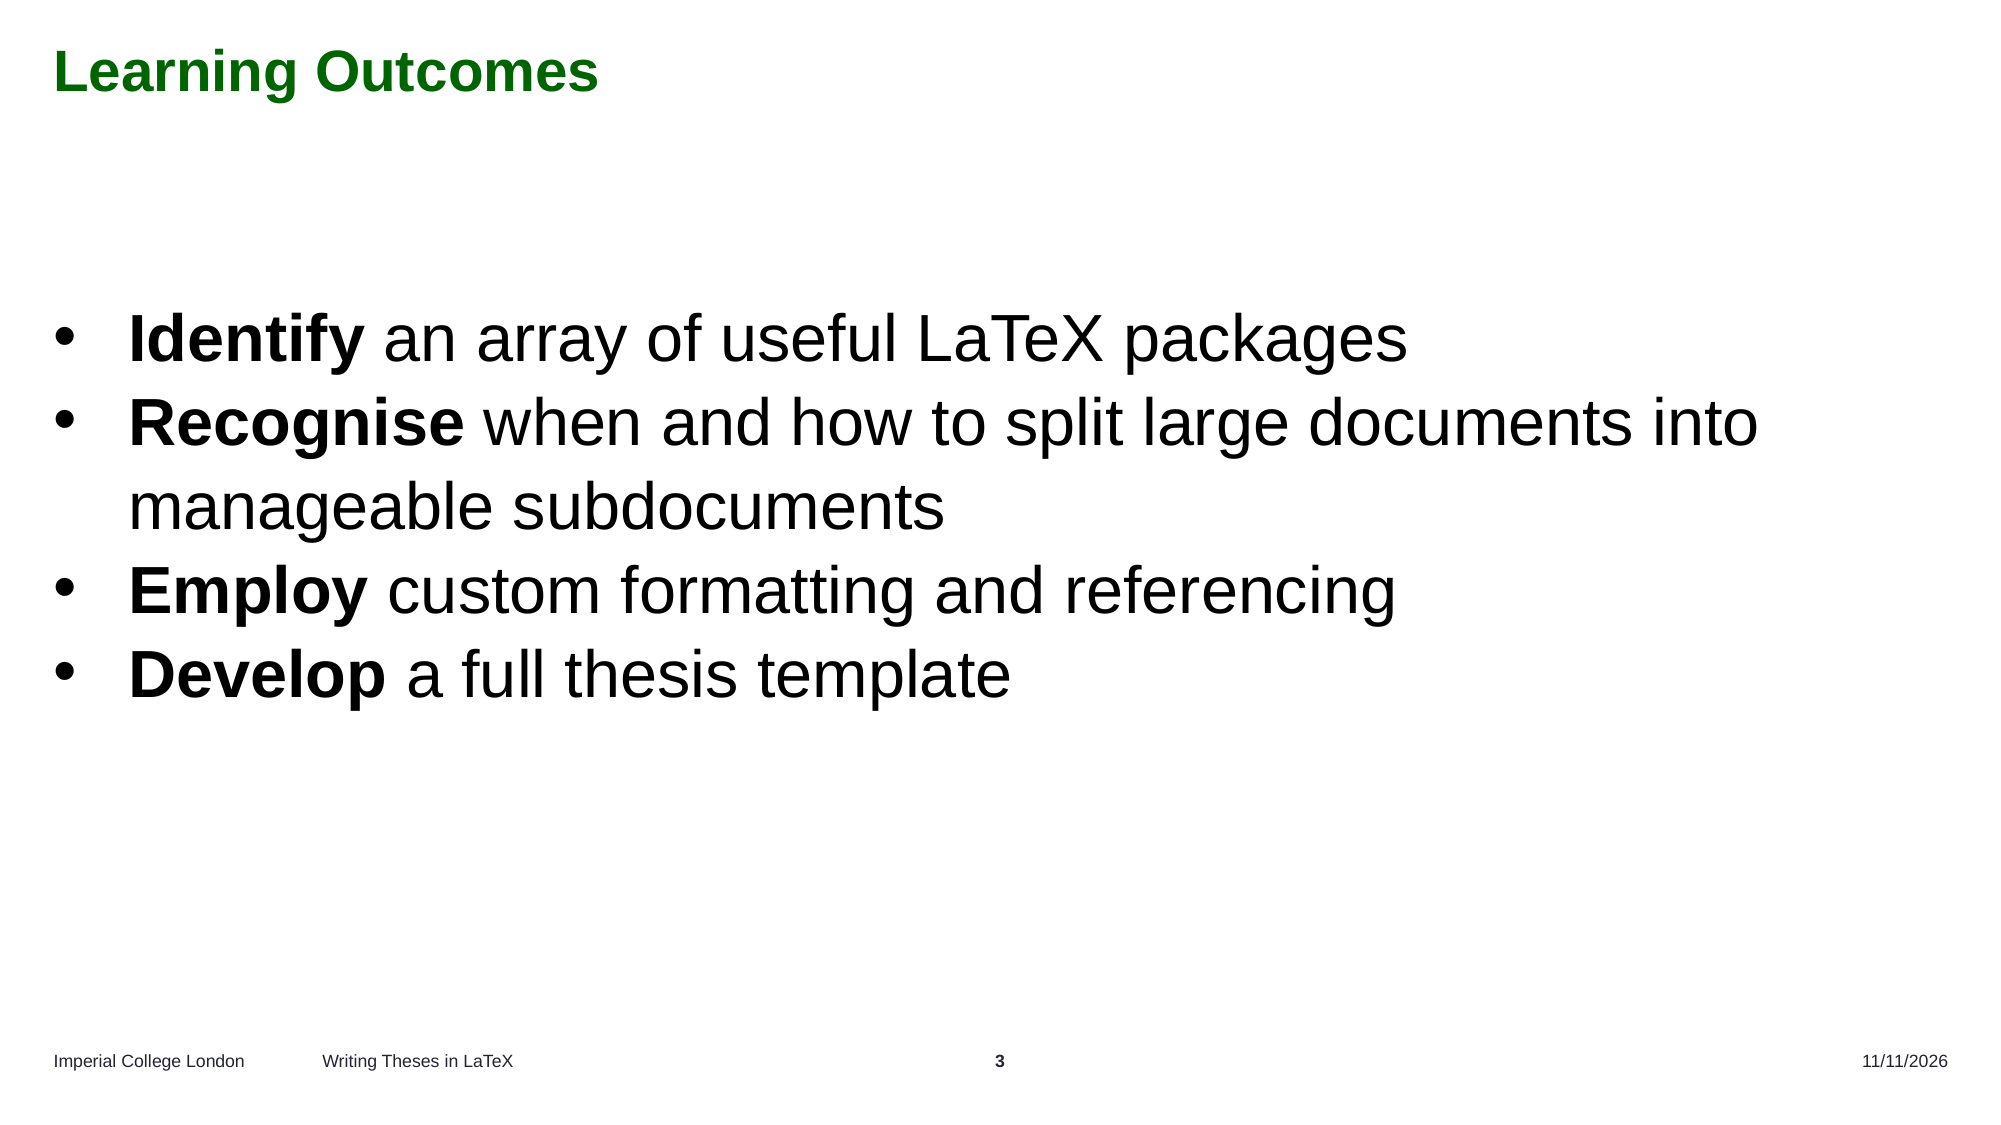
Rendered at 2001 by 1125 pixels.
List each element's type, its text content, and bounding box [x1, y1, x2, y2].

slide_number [1745, 1048, 1948, 1072]
list Identify an array of useful LaTeX packages Recognise when and how to split large documents into manageable subdocuments Employ custom formatting and referencing Develop a full thesis template [53, 290, 1947, 883]
title Learning Outcomes [53, 41, 1947, 104]
slide_number 3 [973, 1048, 1027, 1072]
footer Writing Theses in LaTeX [322, 1048, 884, 1072]
